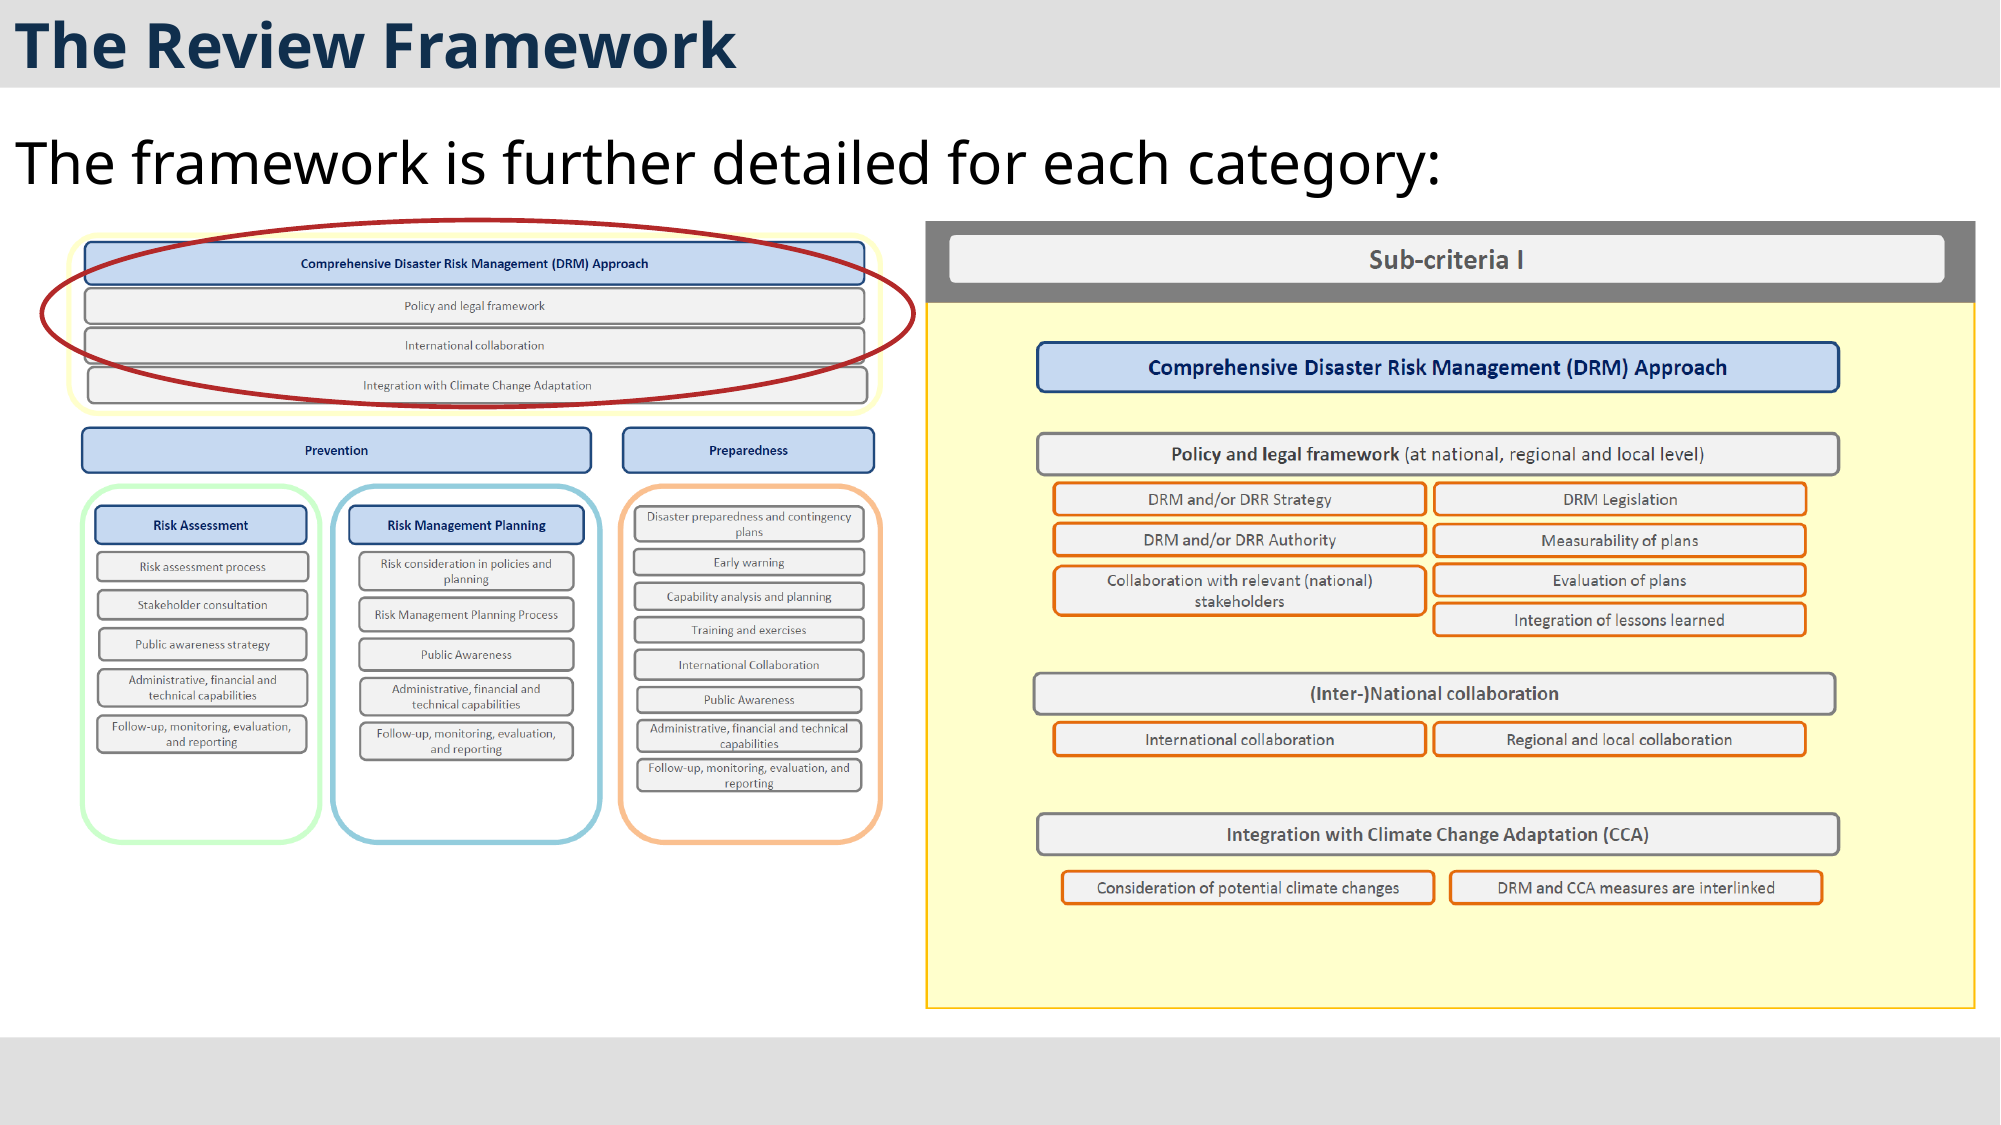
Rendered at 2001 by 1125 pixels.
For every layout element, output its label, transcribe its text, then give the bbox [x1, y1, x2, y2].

text_box [0, 1036, 2000, 1125]
text_box [40, 293, 51, 335]
list The framework is further detailed for each category: [0, 126, 2000, 986]
text_box [896, 286, 915, 342]
picture [923, 220, 1977, 1011]
text_box The Review Framework [0, 0, 2000, 89]
picture [51, 205, 896, 854]
